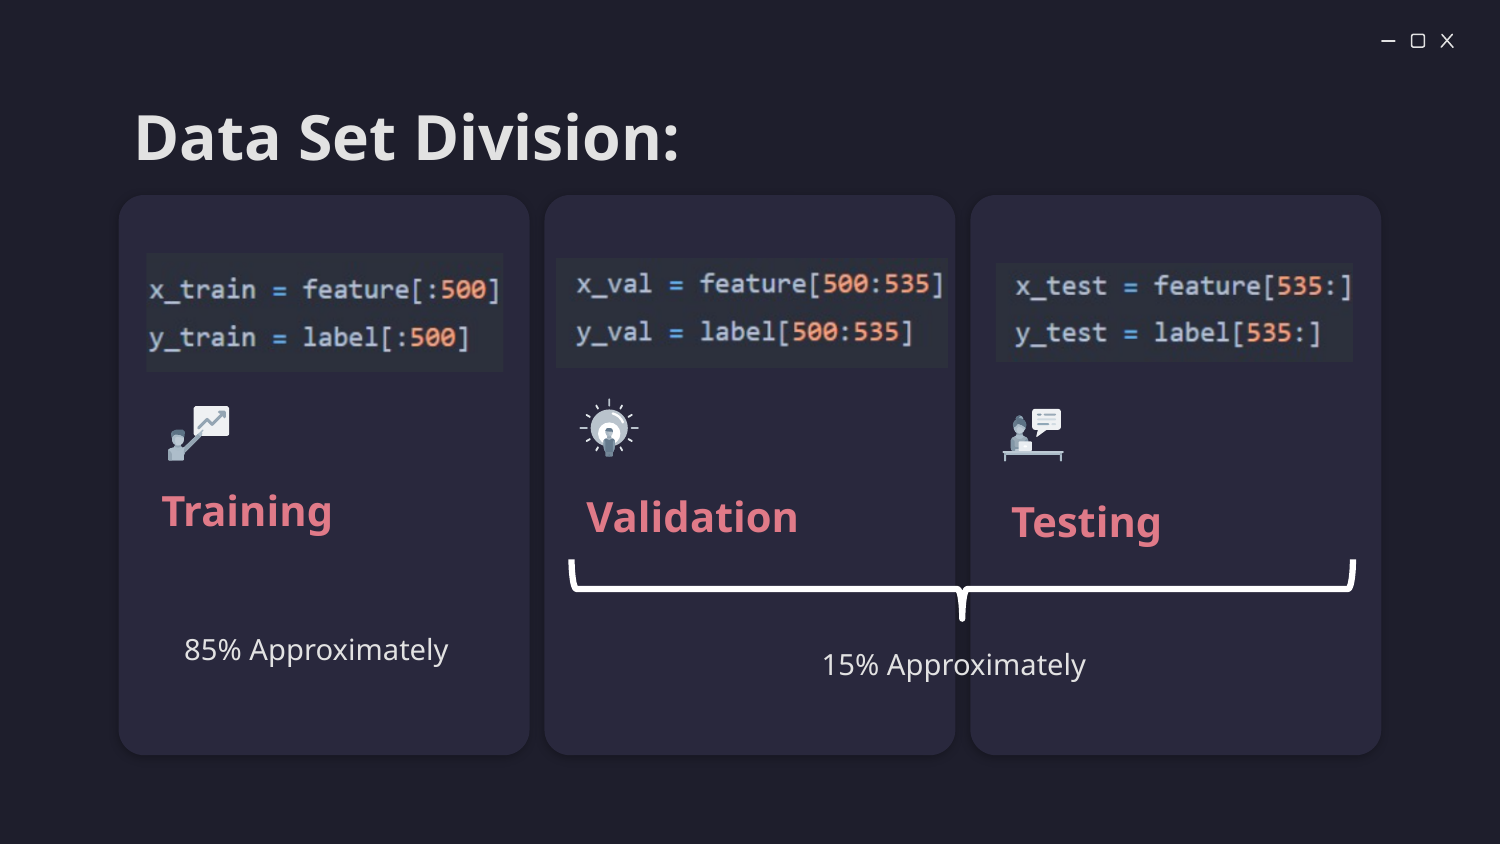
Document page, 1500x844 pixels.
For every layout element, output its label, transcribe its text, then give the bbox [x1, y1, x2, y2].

picture [995, 263, 1354, 362]
title Training [146, 471, 504, 549]
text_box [1001, 408, 1065, 462]
subtitle 85% Approximately [146, 566, 504, 730]
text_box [578, 398, 640, 458]
title Validation [571, 477, 929, 554]
title Data Set Division: [118, 88, 863, 183]
subtitle 15% Approximately [783, 590, 1141, 746]
picture [551, 257, 949, 368]
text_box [167, 405, 230, 461]
title Testing [995, 482, 1353, 559]
picture [146, 252, 504, 373]
text_box [570, 559, 1354, 620]
